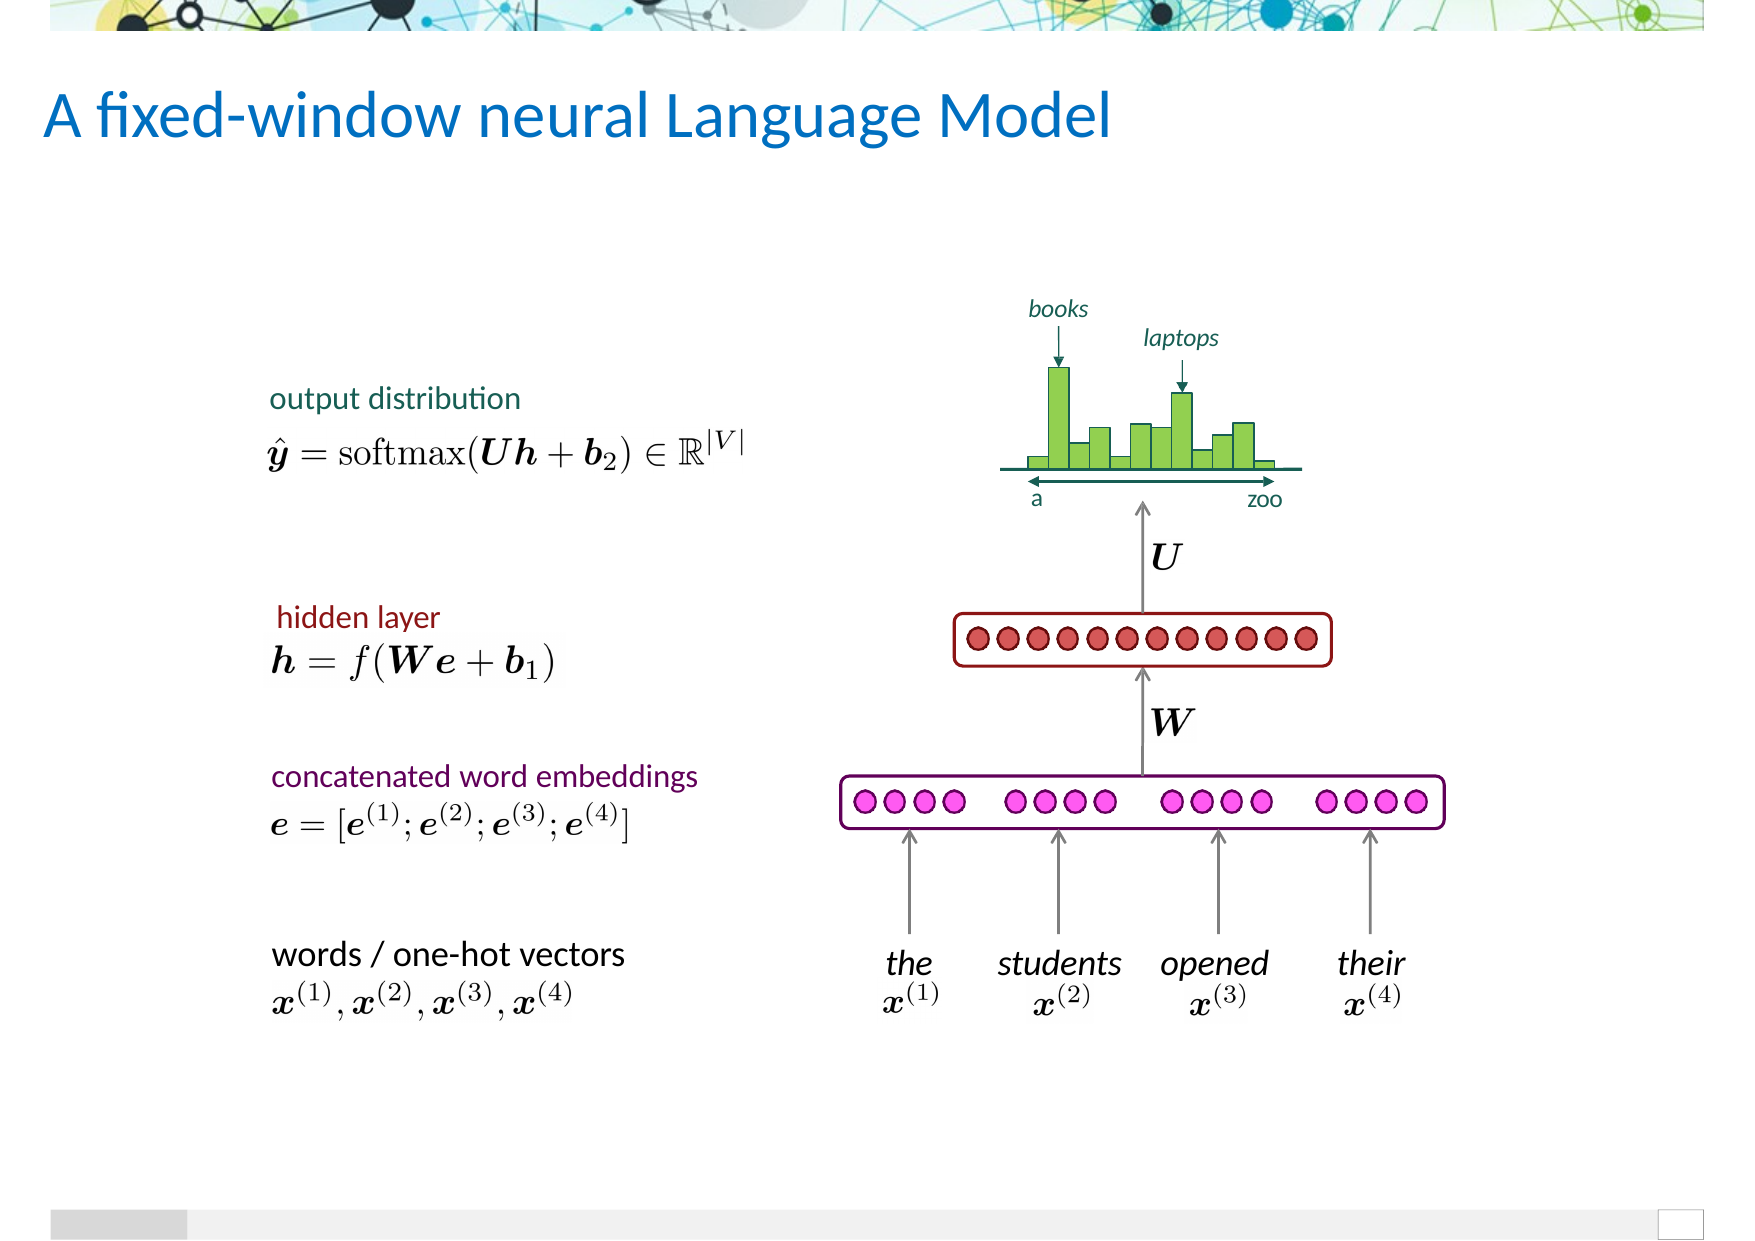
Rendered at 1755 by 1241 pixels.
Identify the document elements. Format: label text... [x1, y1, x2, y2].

picture [1340, 977, 1402, 1025]
text_box output distribution [267, 375, 526, 417]
picture [50, 0, 1704, 31]
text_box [839, 500, 1446, 935]
text_box their [1335, 943, 1409, 983]
picture [1025, 977, 1094, 1025]
text_box concatenated word embeddings [269, 752, 704, 794]
text_box books laptops [1026, 291, 1223, 324]
text_box the students [883, 943, 1124, 983]
picture [270, 800, 629, 845]
text_box opened [1158, 943, 1272, 983]
text_box hidden layer [274, 593, 445, 631]
picture [263, 632, 567, 688]
title A fixed-window neural Language Model [43, 70, 1357, 152]
picture [272, 980, 572, 1024]
picture [877, 977, 942, 1025]
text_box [999, 325, 1303, 488]
picture [1184, 977, 1249, 1025]
text_box words / one-hot vectors [269, 927, 630, 974]
picture [267, 427, 744, 474]
